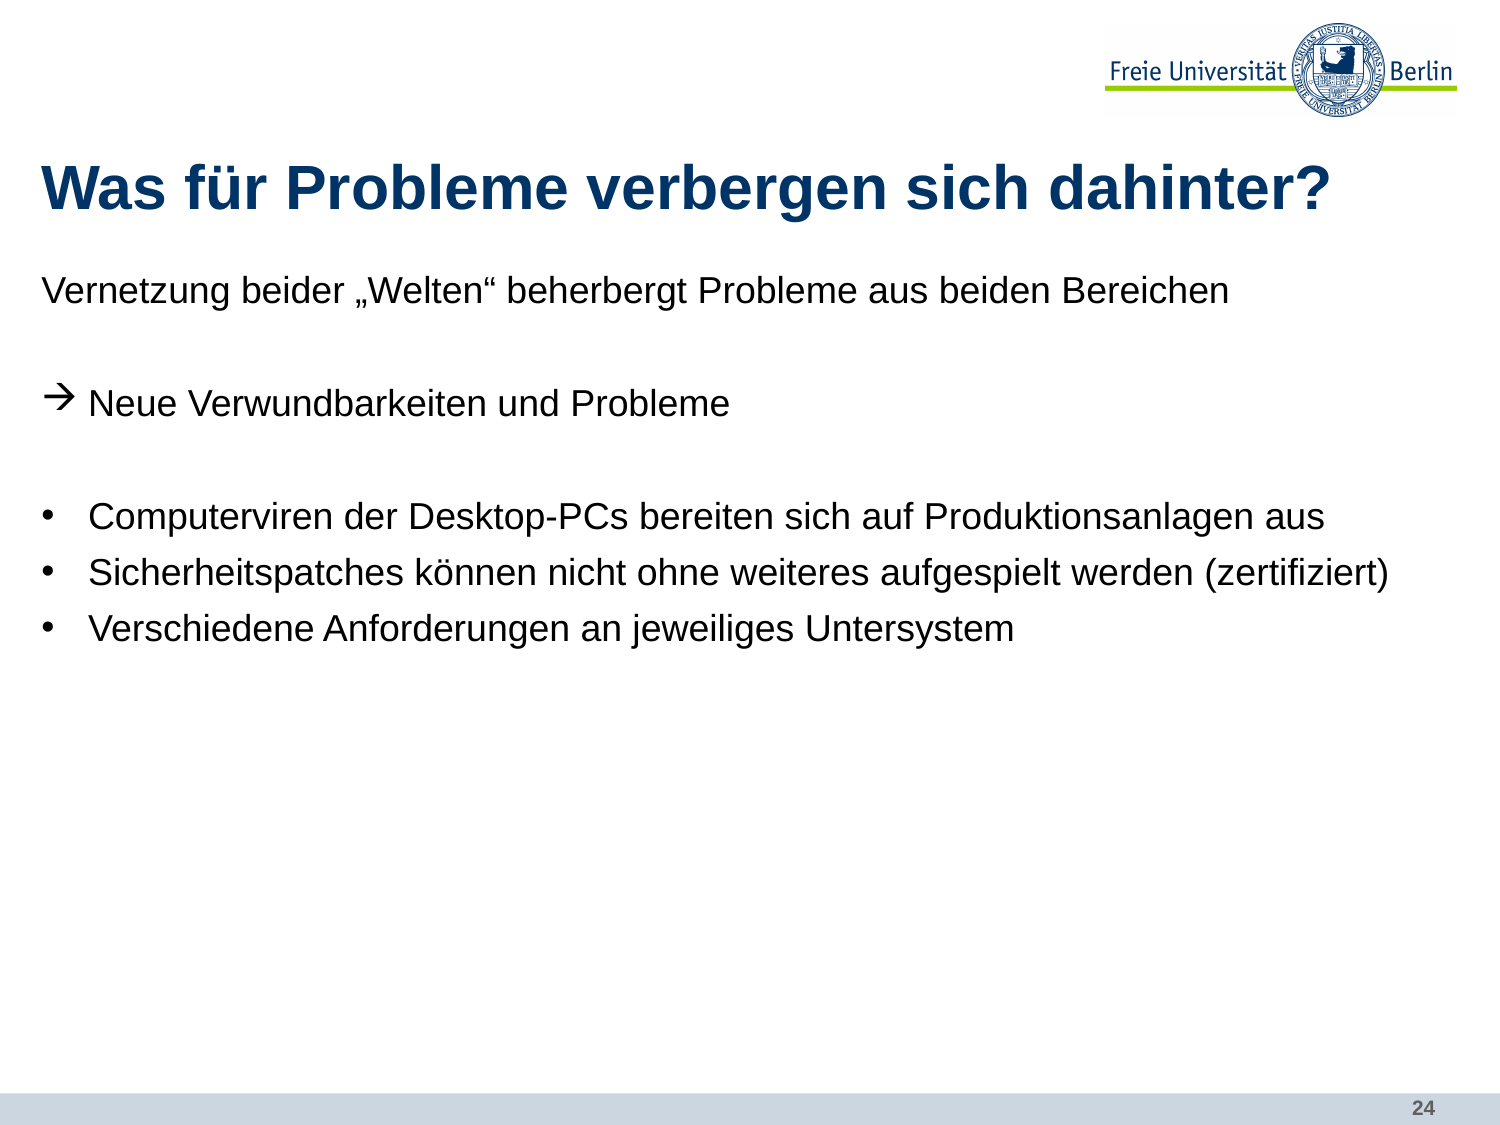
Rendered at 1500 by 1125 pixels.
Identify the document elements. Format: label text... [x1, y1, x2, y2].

title Was für Probleme verbergen sich dahinter? [41, 155, 1459, 226]
list Vernetzung beider „Welten“ beherbergt Probleme aus beiden Bereichen Neue Verwundbarkeiten und Probleme Computerviren der Desktop-PCs bereiten sich auf Produktionsanlagen aus Sicherheitspatches können nicht ohne weiteres aufgespielt werden (zertifiziert) Verschiedene Anforderungen an jeweiliges Untersystem [41, 265, 1459, 1064]
picture [1105, 23, 1457, 117]
